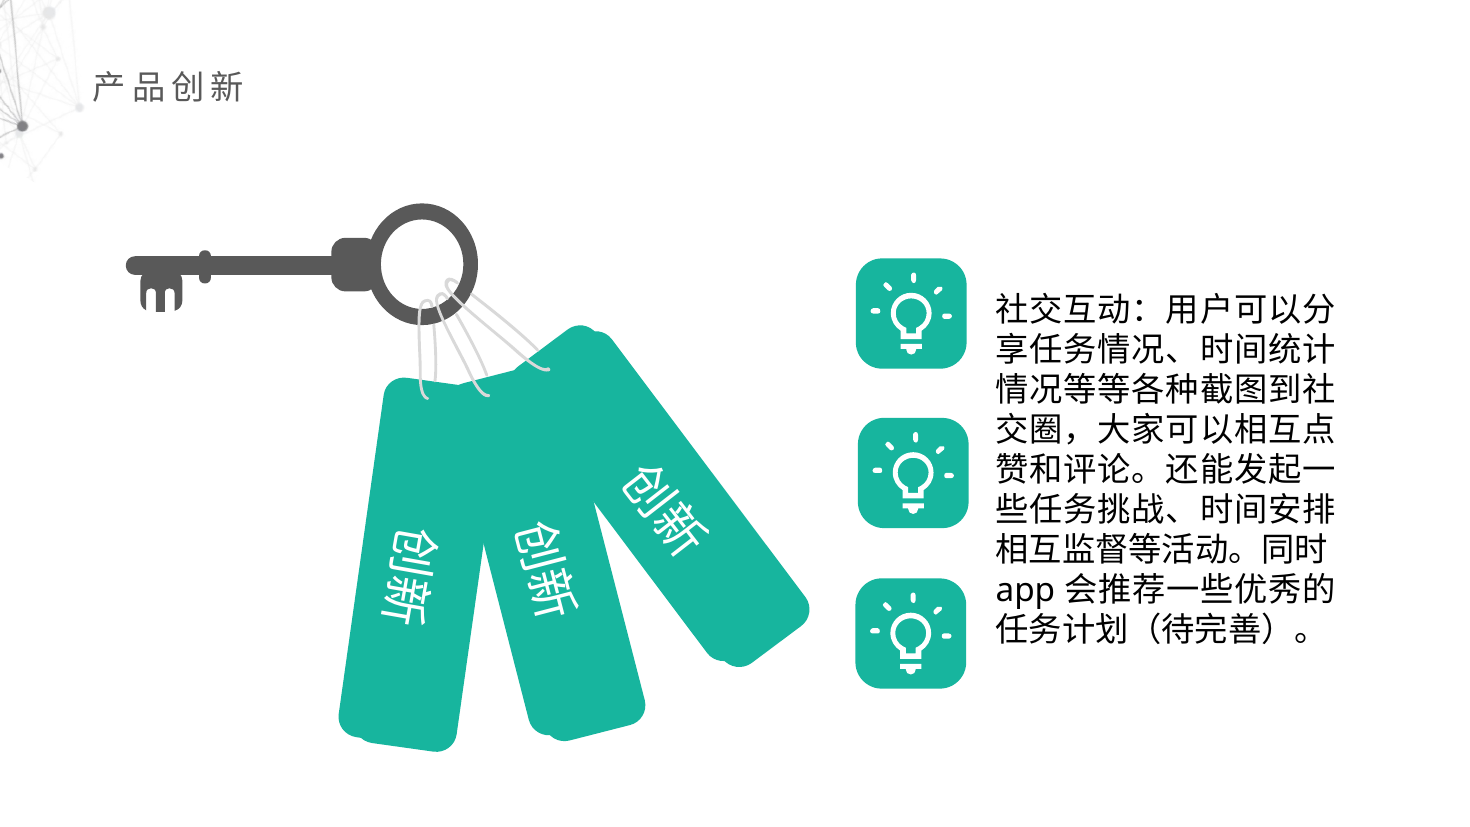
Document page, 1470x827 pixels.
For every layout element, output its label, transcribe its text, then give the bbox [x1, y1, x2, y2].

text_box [855, 578, 967, 689]
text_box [125, 203, 478, 326]
text_box 社交互动：用户可以分享任务情况、时间统计情况等等各种截图到社交圈，大家可以相互点赞和评论。还能发起一些任务挑战、时间安排相互监督等活动。同时app会推荐一些优秀的任务计划（待完善）。 [995, 288, 1337, 648]
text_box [431, 291, 491, 398]
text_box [855, 258, 967, 369]
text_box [416, 298, 439, 400]
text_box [441, 277, 551, 372]
picture [0, 0, 682, 231]
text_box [506, 322, 813, 670]
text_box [857, 417, 969, 529]
text_box 产品创新 [77, 75, 260, 114]
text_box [336, 376, 504, 754]
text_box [445, 372, 648, 744]
